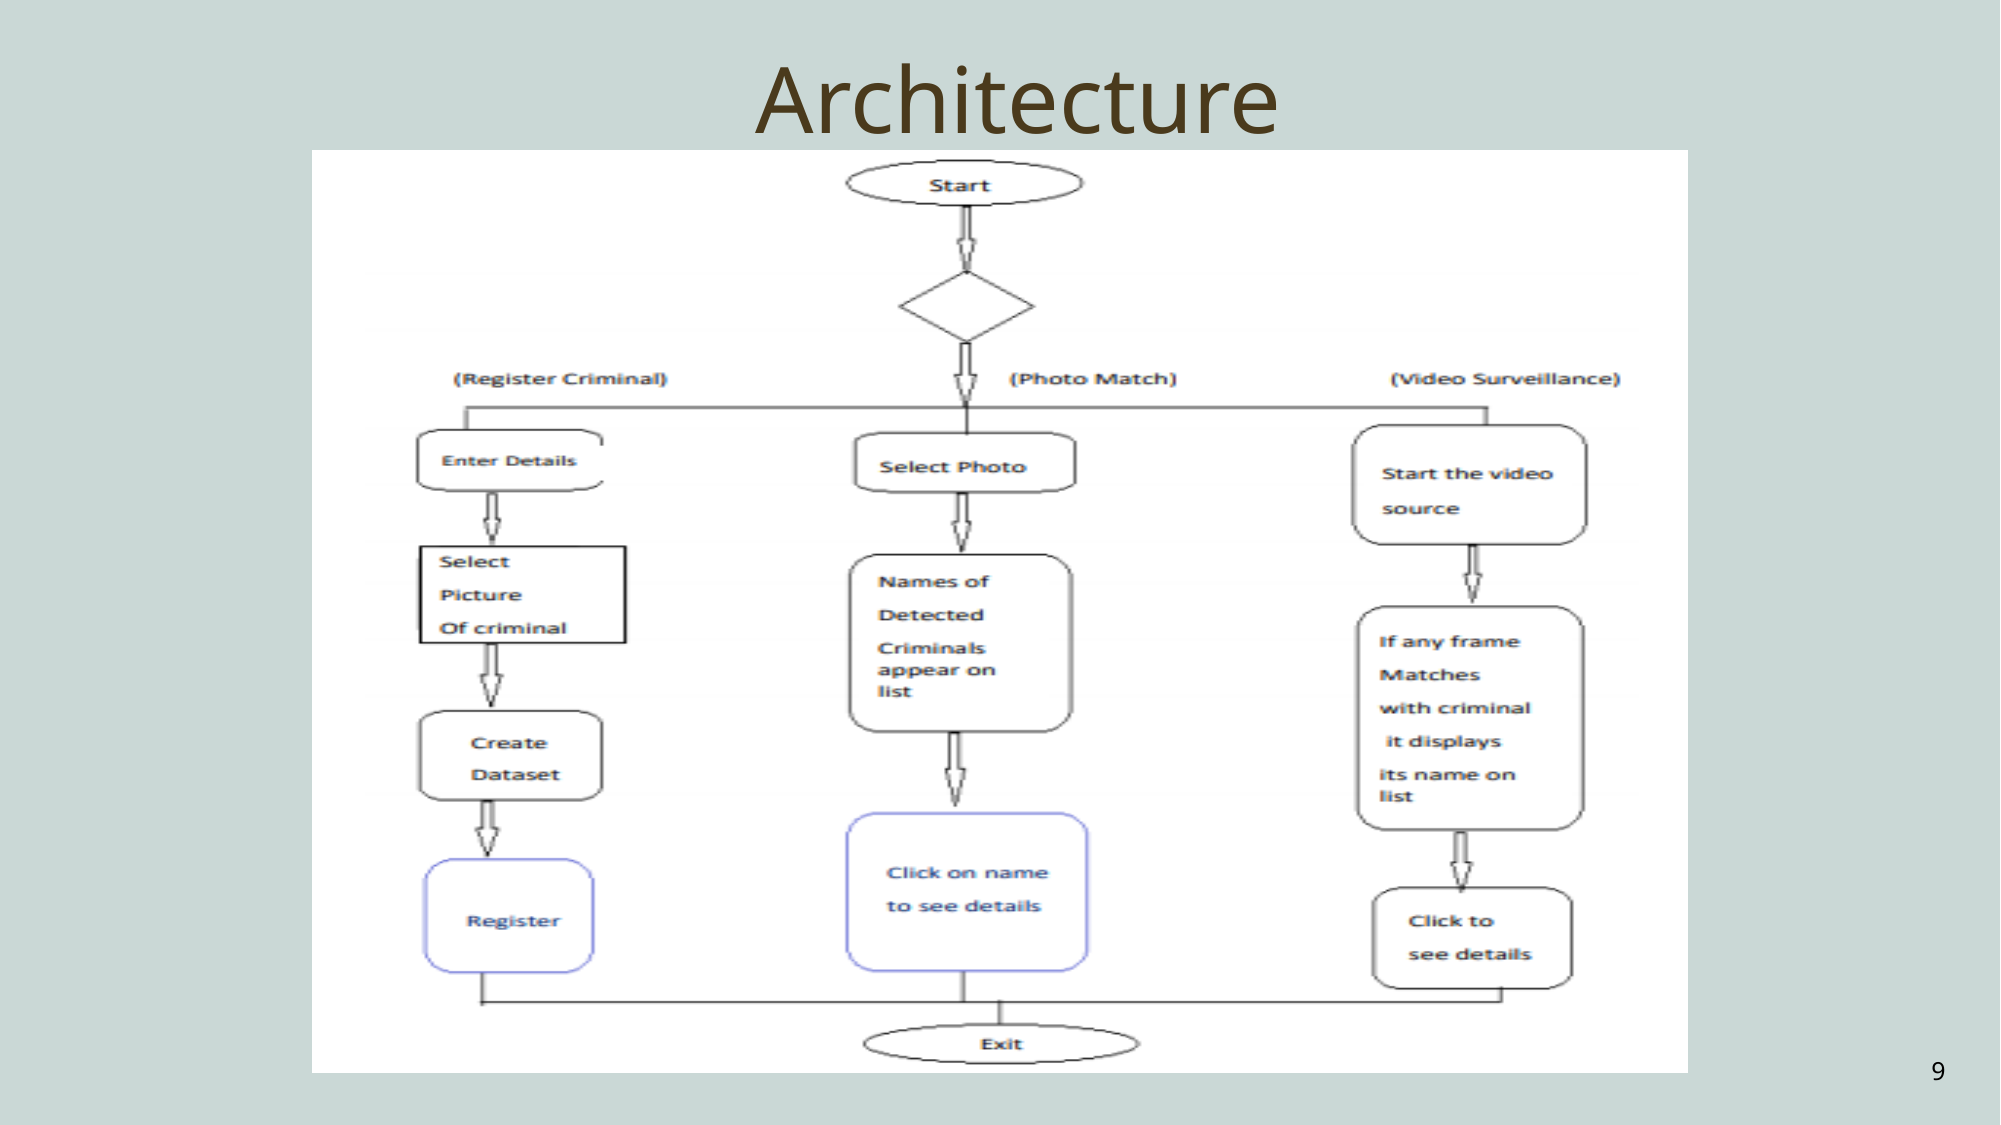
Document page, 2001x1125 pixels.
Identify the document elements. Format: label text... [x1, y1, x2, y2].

slide_number 9 [1510, 1042, 1961, 1103]
title Architecture [146, 0, 1938, 233]
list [312, 150, 1688, 1073]
